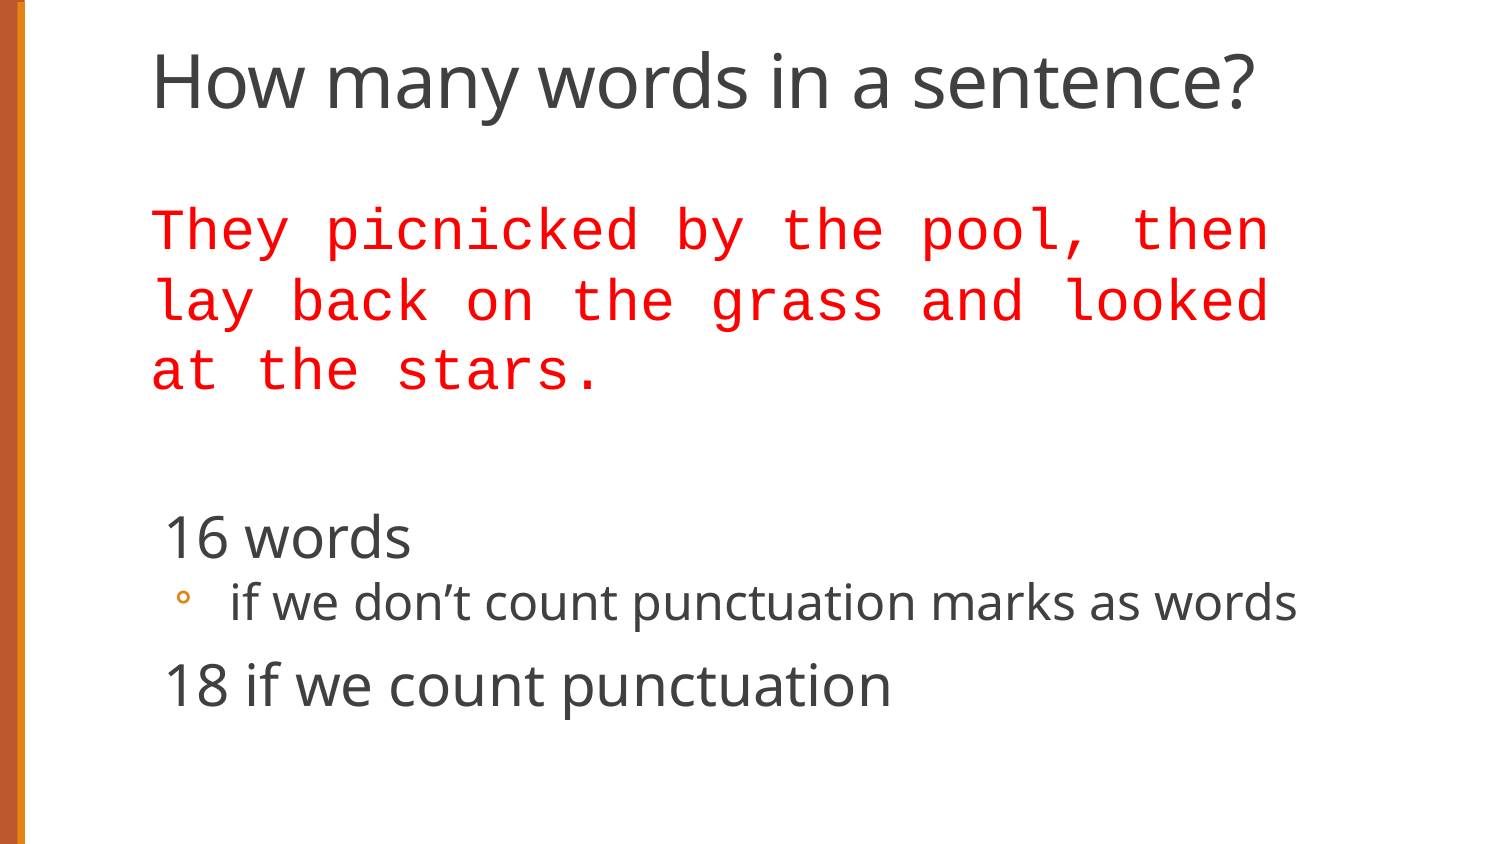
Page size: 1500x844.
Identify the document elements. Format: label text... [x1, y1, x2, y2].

title How many words in a sentence? [135, 19, 1373, 132]
list They picnicked by the pool, then lay back on the grass and looked at the stars. 16 words if we don’t count punctuation marks as words 18 if we count punctuation [150, 184, 1373, 797]
